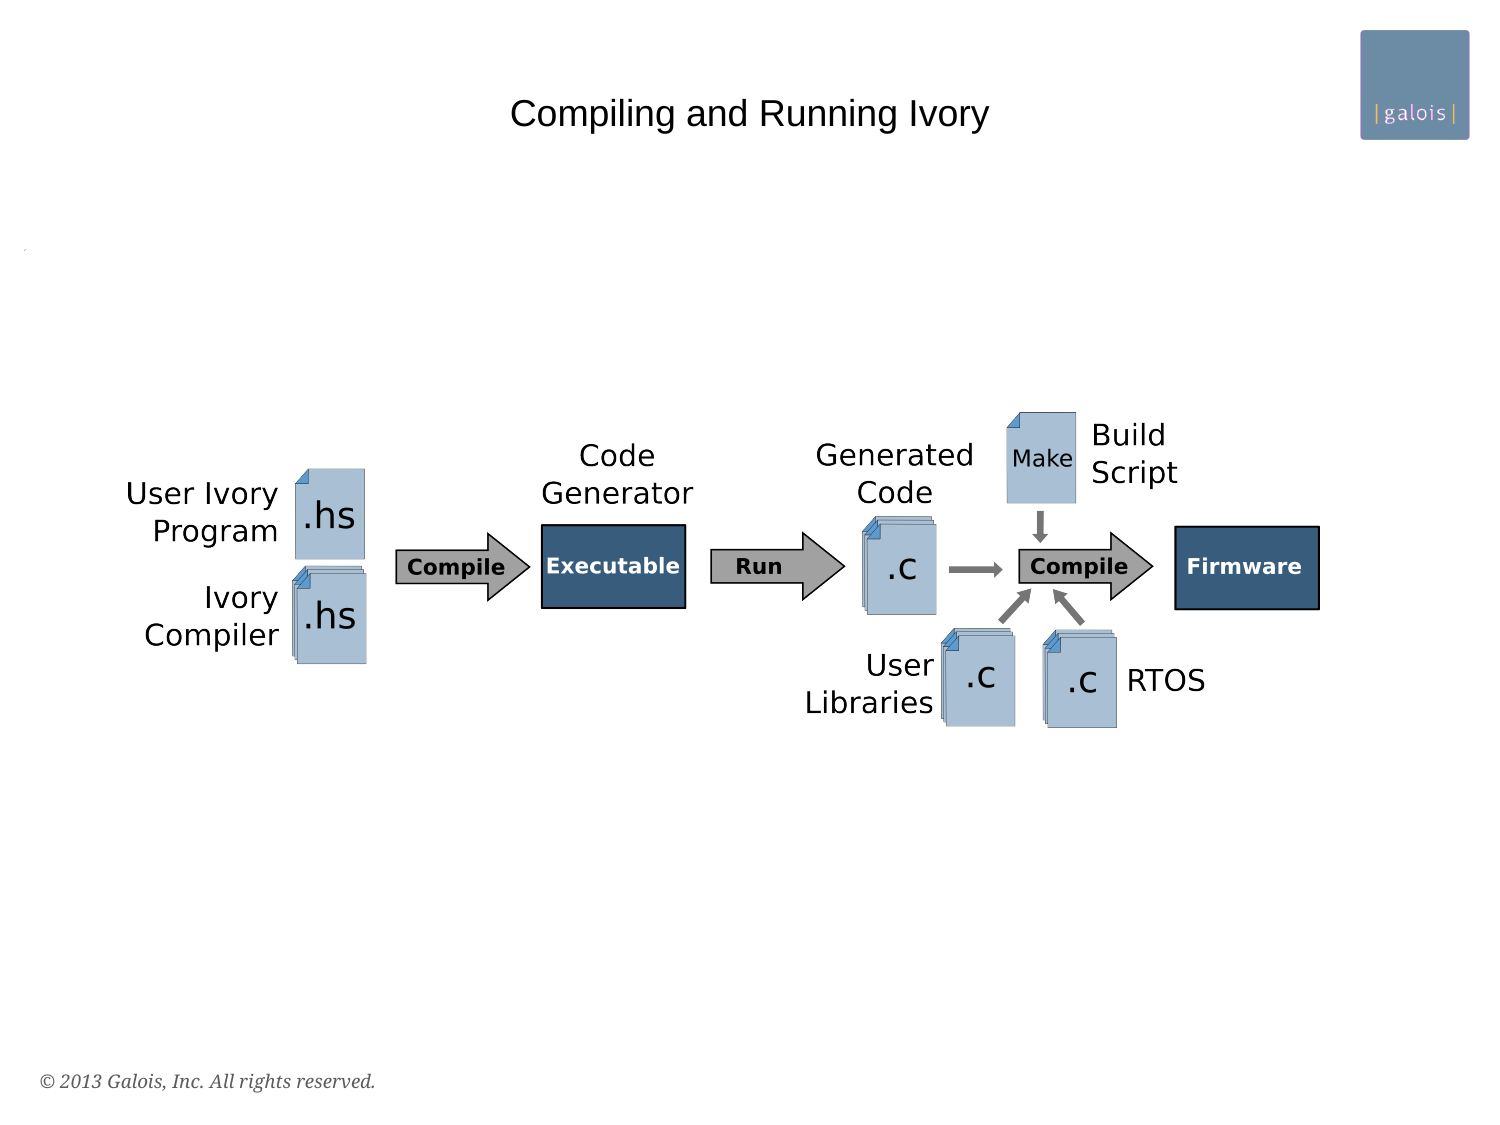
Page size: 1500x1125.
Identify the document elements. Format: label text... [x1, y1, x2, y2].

picture [128, 411, 1321, 728]
picture [1354, 24, 1475, 146]
text_box Compiling and Running Ivory [50, 37, 1450, 185]
